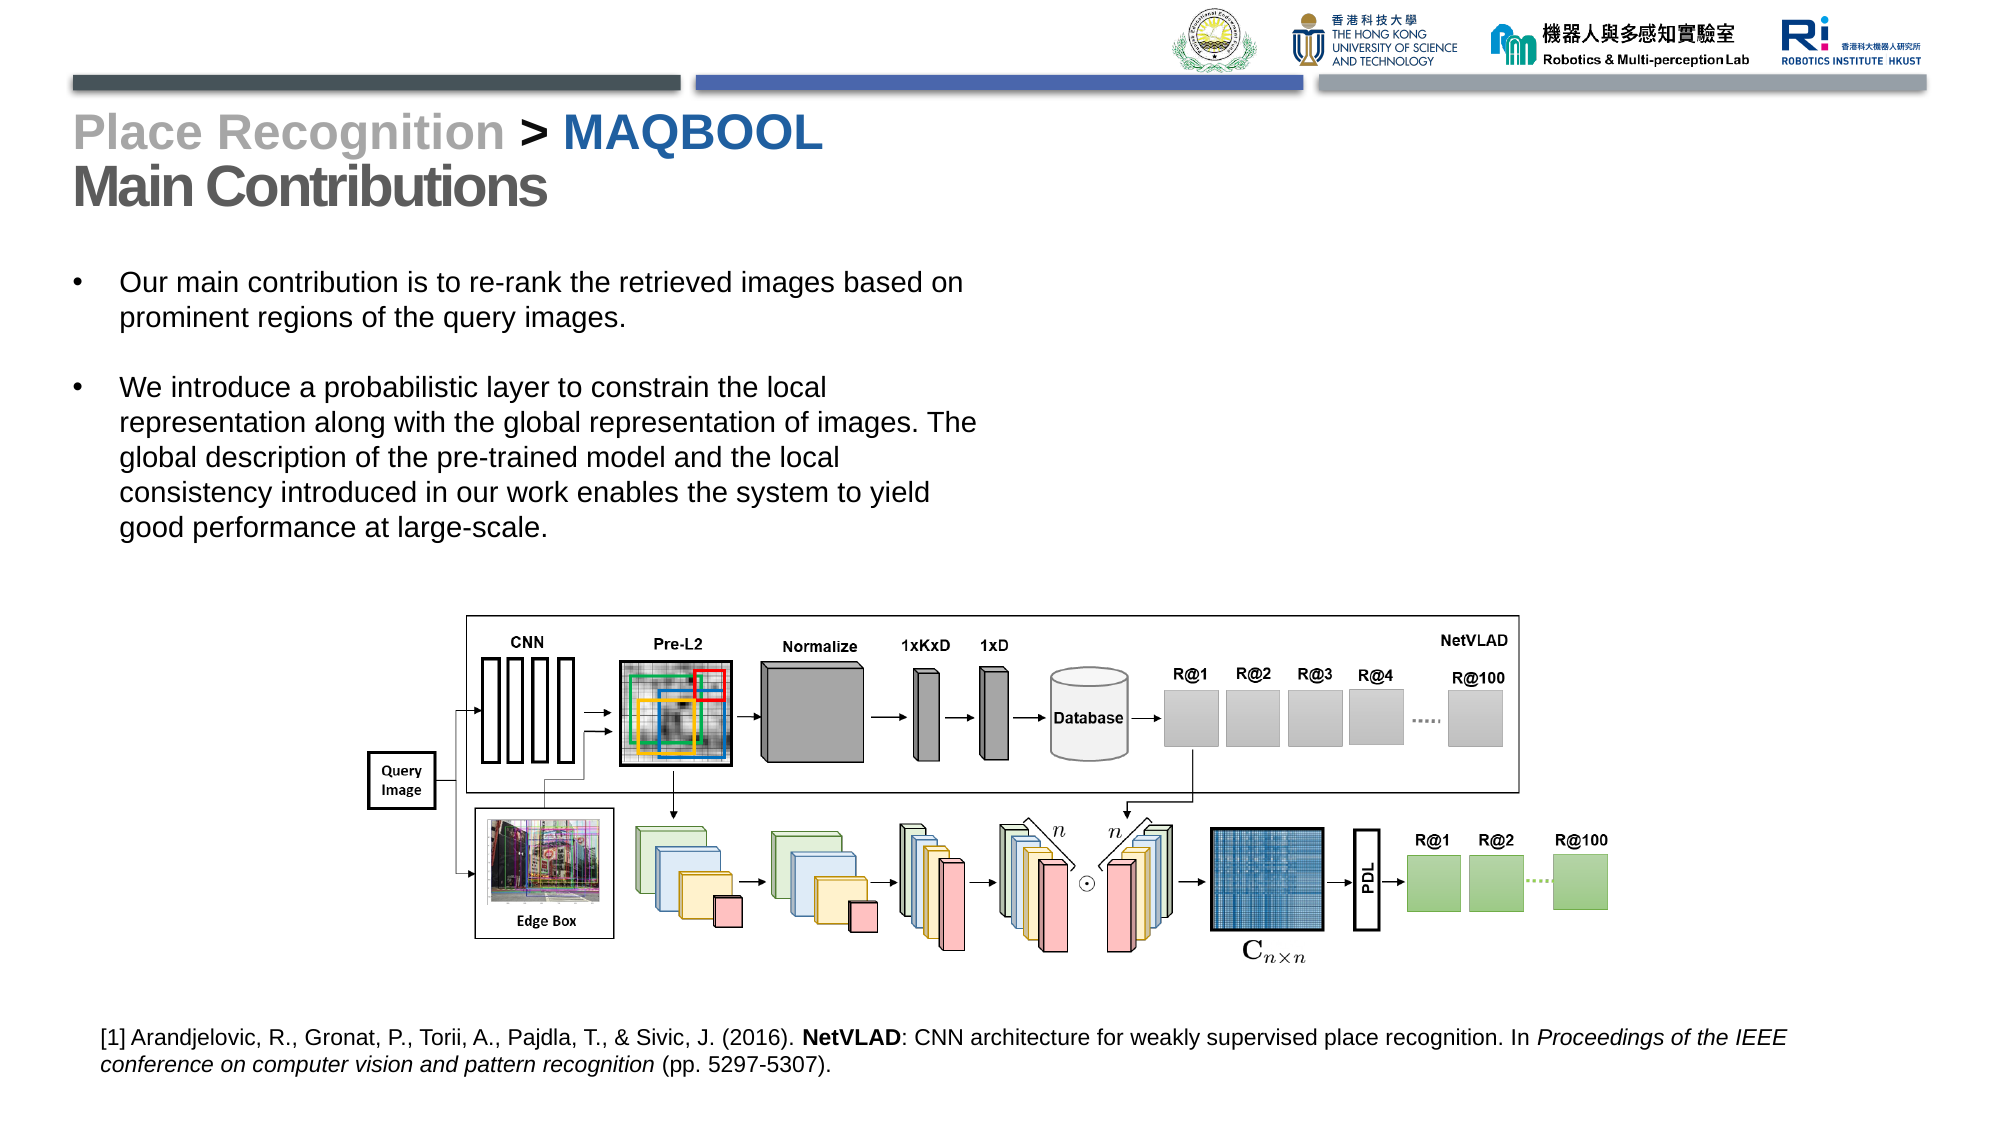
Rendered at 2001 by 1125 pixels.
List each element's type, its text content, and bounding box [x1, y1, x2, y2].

text_box Main Contributions [57, 78, 1558, 218]
text_box [1] Arandjelovic, R., Gronat, P., Torii, A., Pajdla, T., & Sivic, J. (2016). NetVLAD: CNN architecture for weakly supervised place recognition. In Proceedings of the IEEE conference on computer vision and pattern recognition (pp. 5297-5307). [85, 1015, 1921, 1085]
picture [1491, 23, 1499, 31]
text_box Our main contribution is to re-rank the retrieved images based on prominent regions of the query images. We introduce a probabilistic layer to constrain the local representation along with the global representation of images. The global description of the pre-trained model and the local consistency introduced in our work enables the system to yield good performance at large-scale. [57, 256, 1015, 586]
picture [1491, 23, 1749, 68]
picture [1290, 13, 1458, 68]
picture [1782, 15, 1921, 65]
picture [1171, 7, 1258, 73]
picture [367, 615, 1621, 964]
